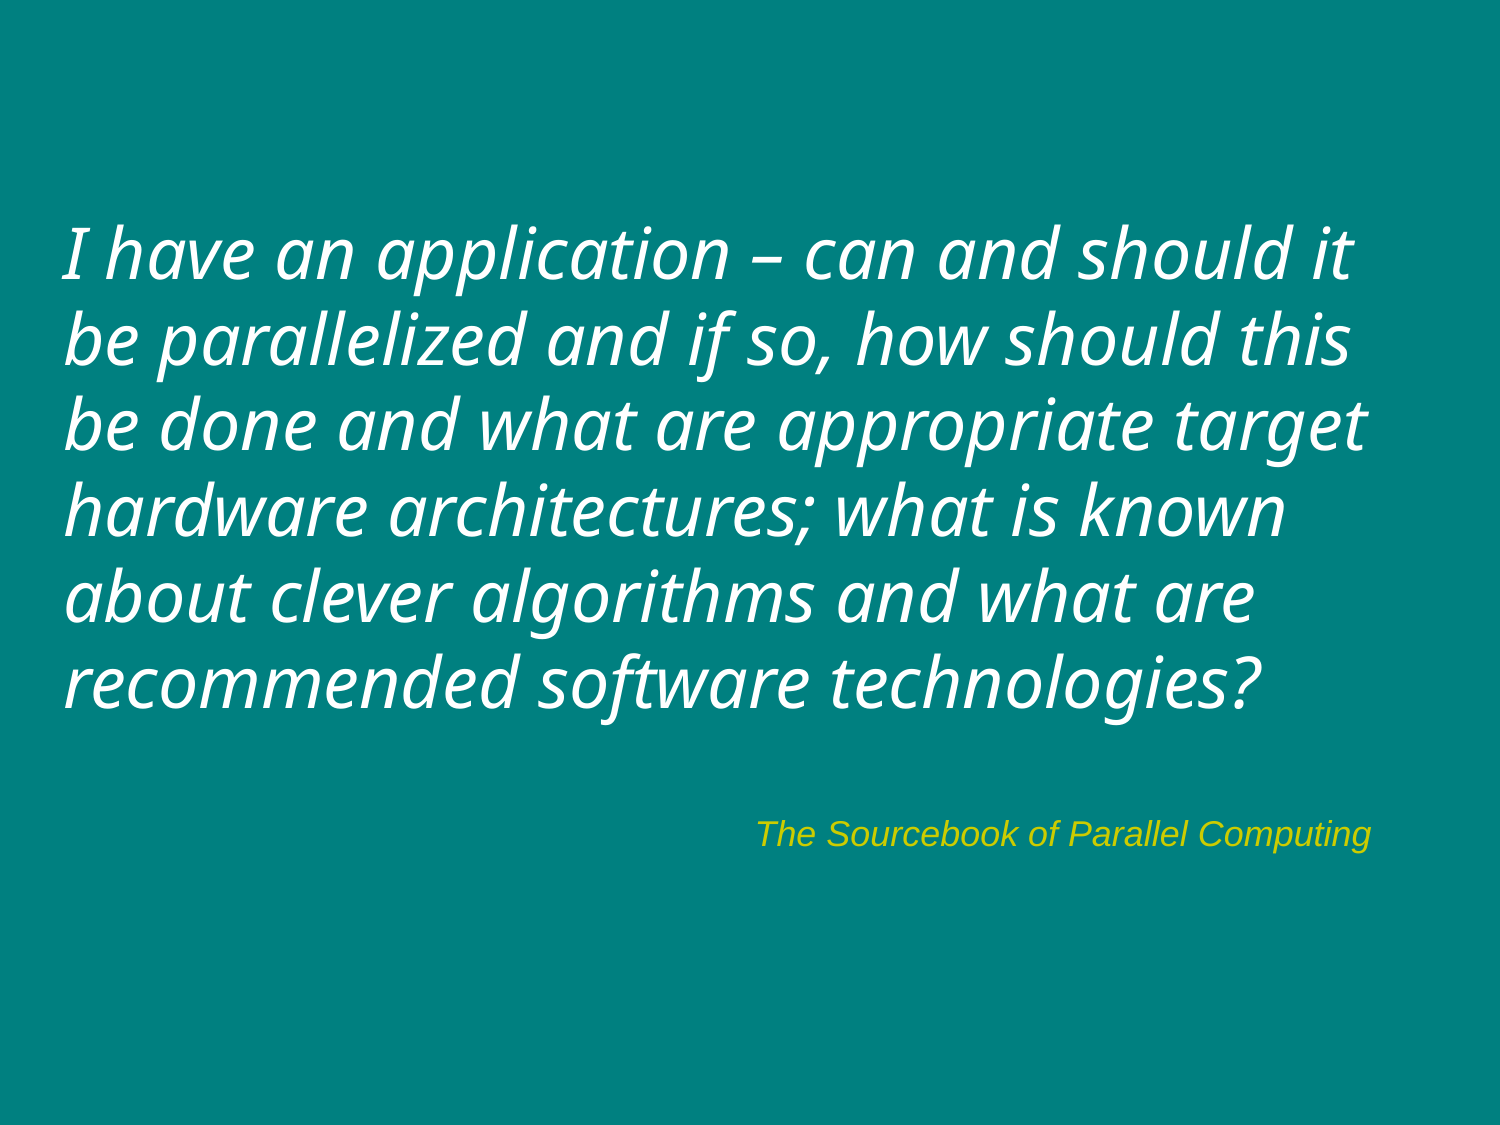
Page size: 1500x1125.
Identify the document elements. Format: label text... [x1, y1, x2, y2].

list I have an application – can and should it be parallelized and if so, how should this be done and what are appropriate target hardware architectures; what is known about clever algorithms and what are recommended software technologies? The Sourcebook of Parallel Computing [0, 199, 1388, 943]
